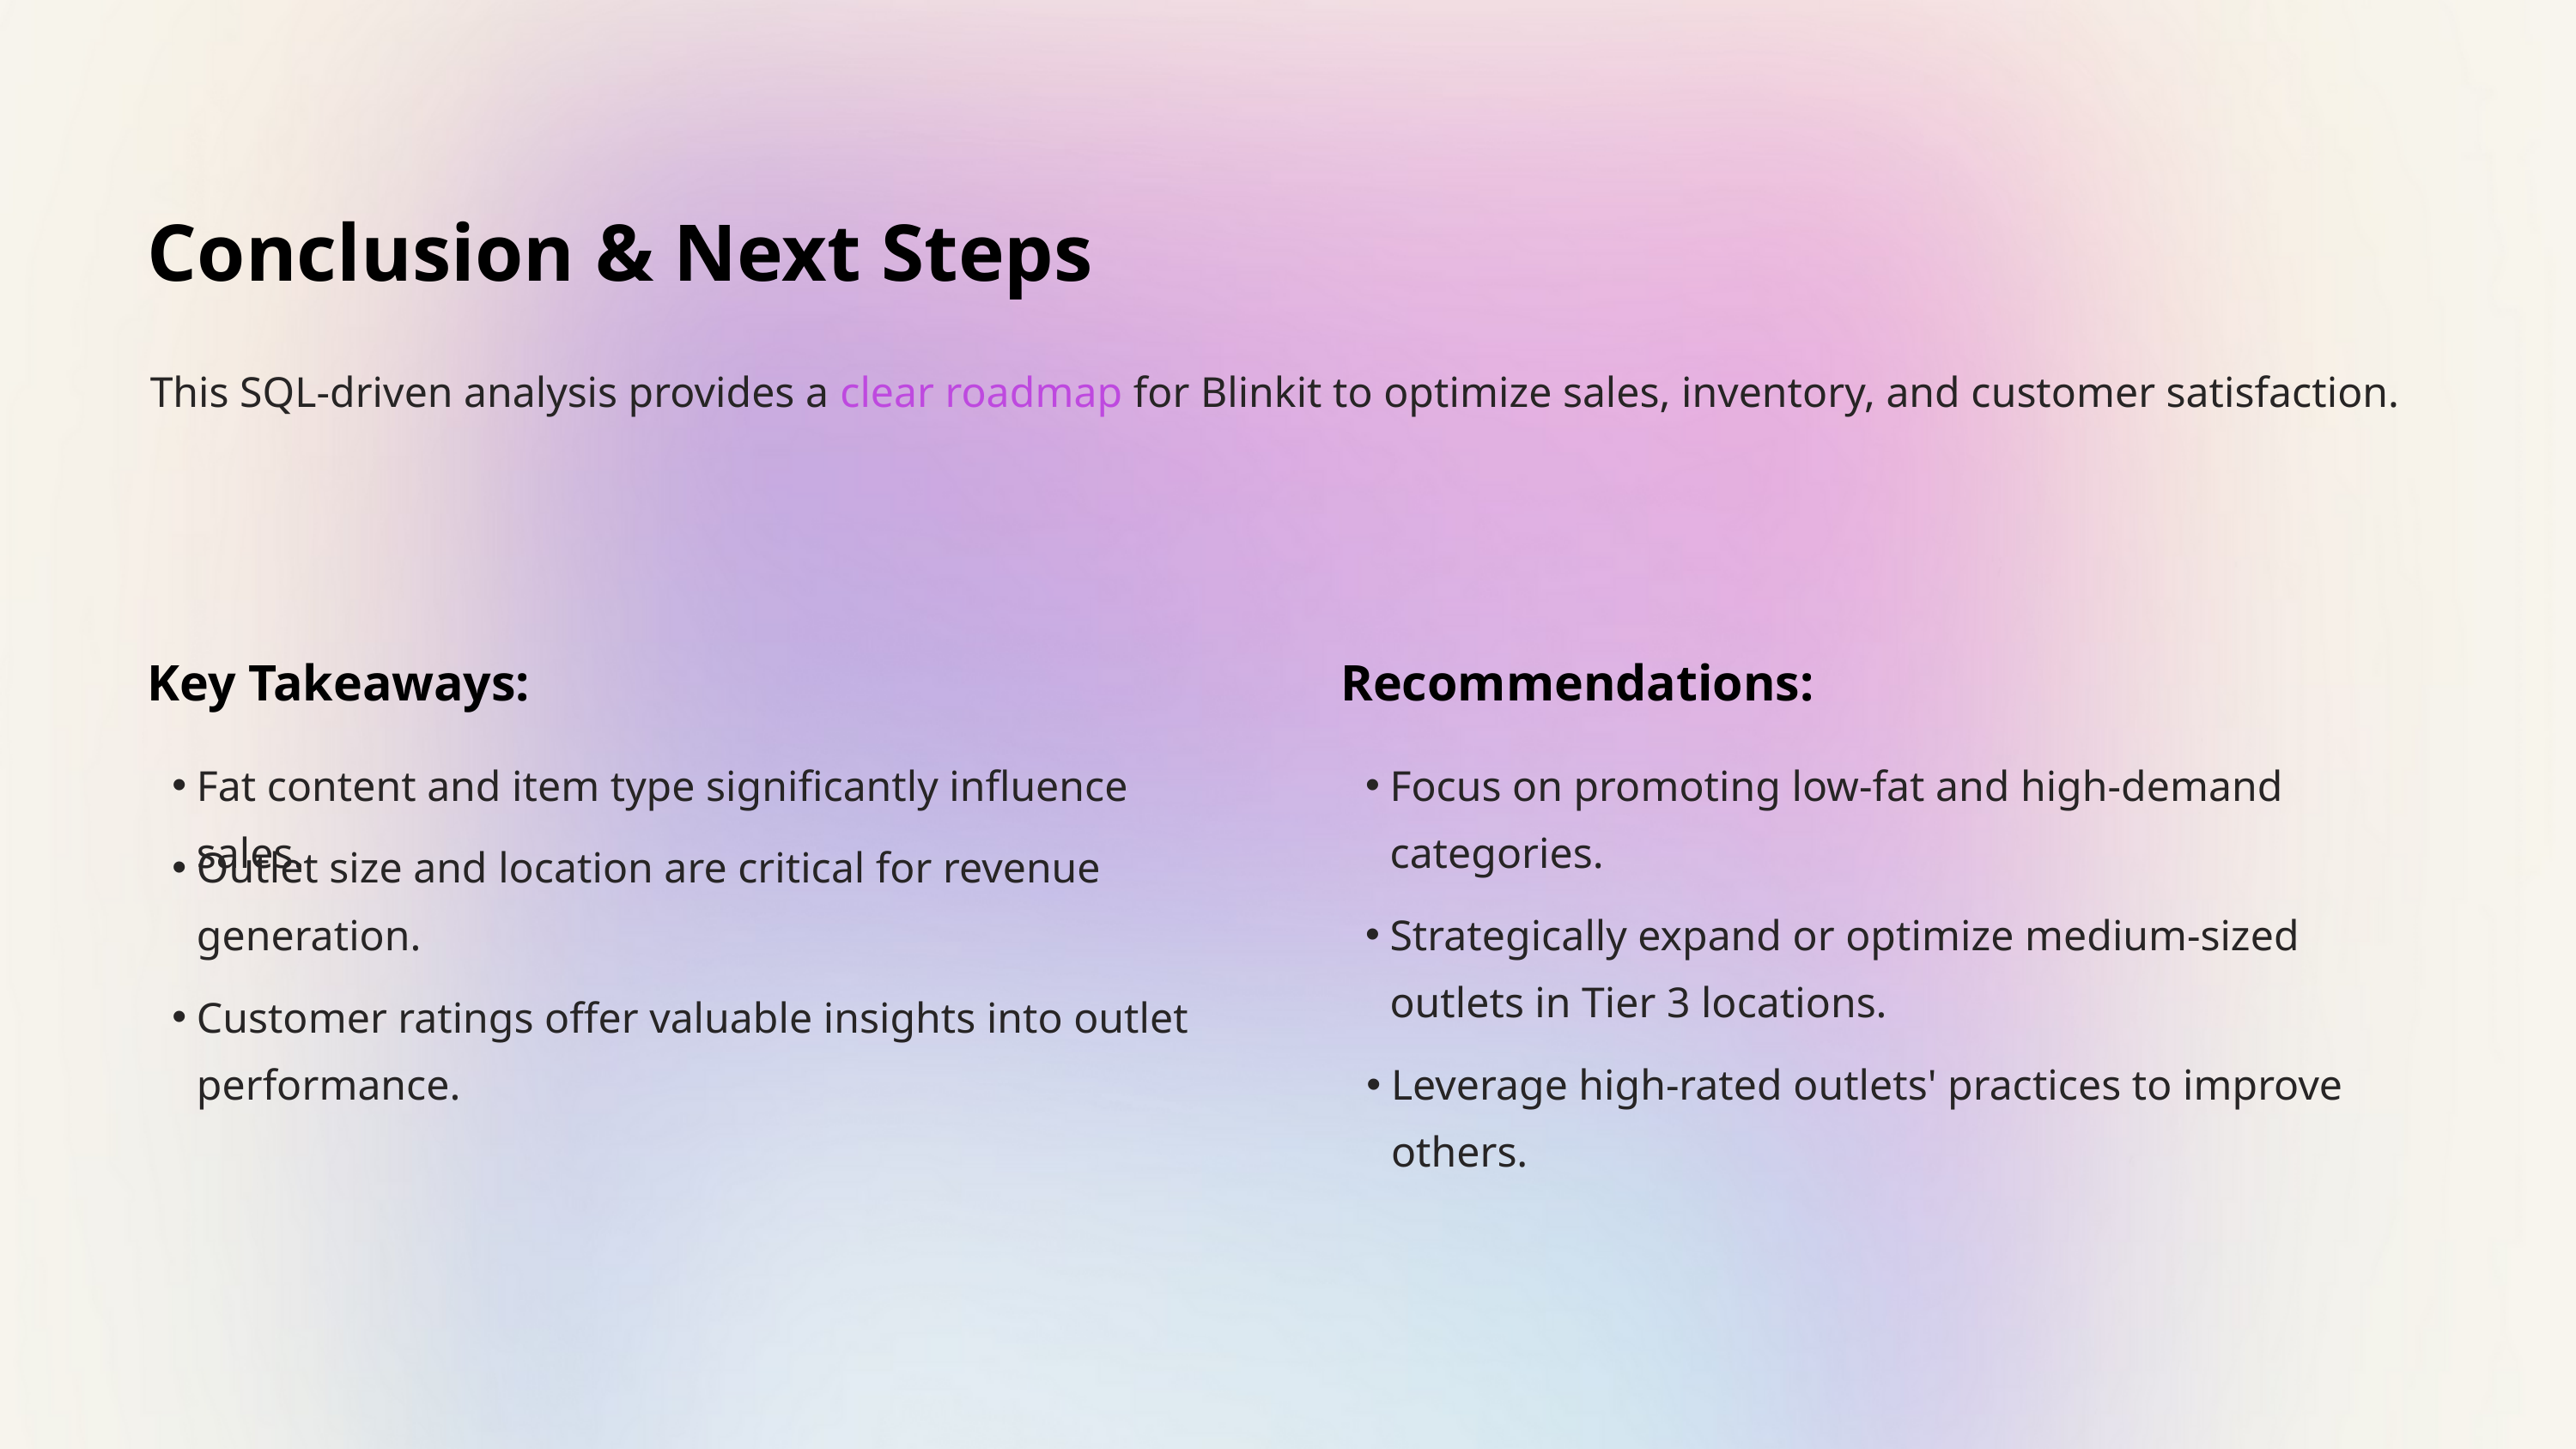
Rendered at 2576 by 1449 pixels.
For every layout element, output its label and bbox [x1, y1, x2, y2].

text_box [0, 0, 2576, 1449]
